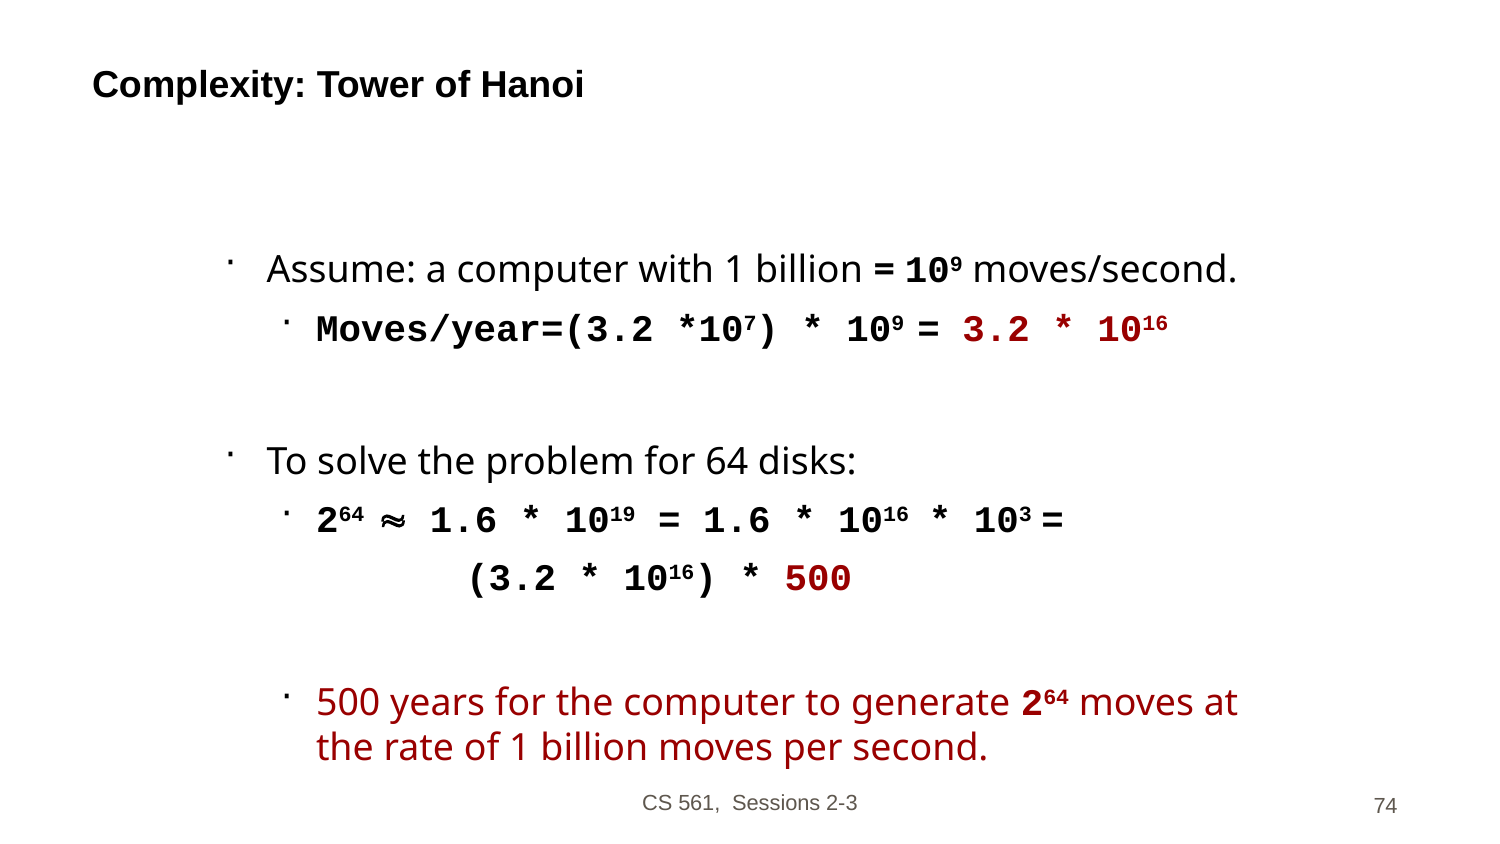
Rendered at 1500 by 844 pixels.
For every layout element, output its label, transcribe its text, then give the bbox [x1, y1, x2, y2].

slide_number 74 [1099, 768, 1413, 826]
list Assume: a computer with 1 billion = 109 moves/second. Moves/year=(3.2 *107) * 109 = 3.2 * 1016 To solve the problem for 64 disks: 264  1.6 * 1019 = 1.6 * 1016 * 103 = (3.2 * 1016) * 500 500 years for the computer to generate 264 moves at the rate of 1 billion moves per second. [209, 234, 1313, 821]
title Complexity: Tower of Hanoi [76, 27, 1415, 113]
